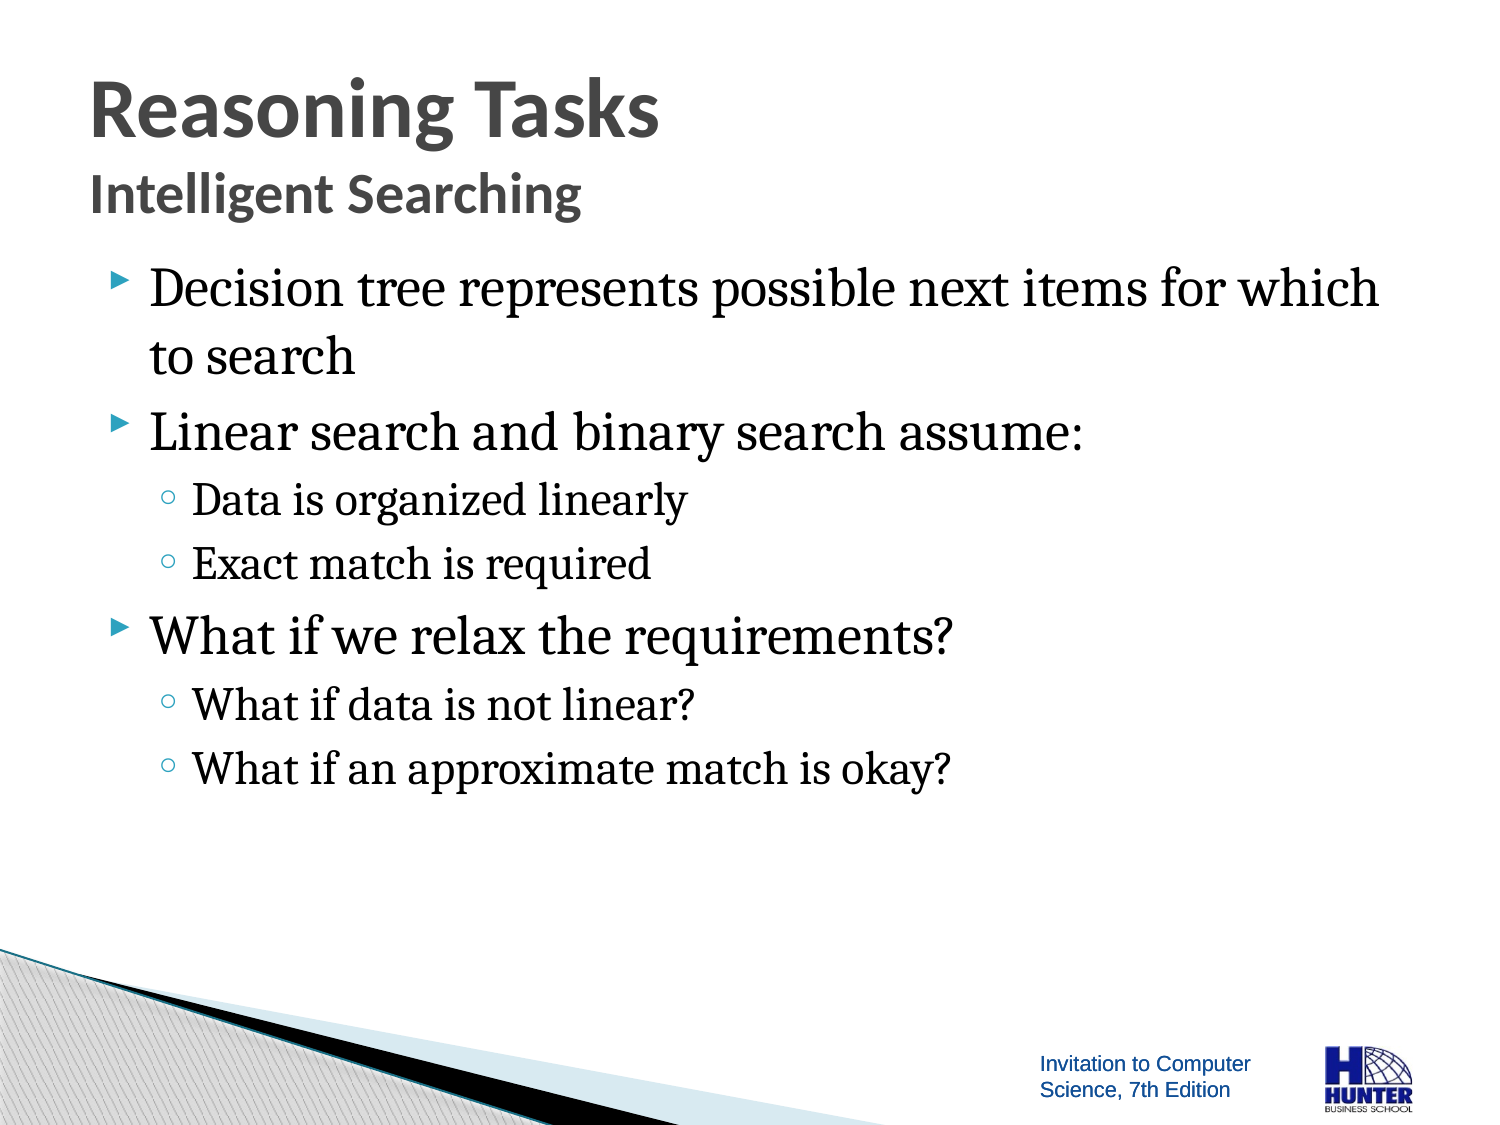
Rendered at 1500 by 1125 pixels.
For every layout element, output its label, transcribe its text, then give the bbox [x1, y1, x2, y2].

title Reasoning Tasks Intelligent Searching [75, 45, 1425, 233]
list Decision tree represents possible next items for which to search Linear search and binary search assume: Data is organized linearly Exact match is required What if we relax the requirements? What if data is not linear? What if an approximate match is okay? [75, 243, 1425, 986]
picture [1325, 1046, 1413, 1113]
